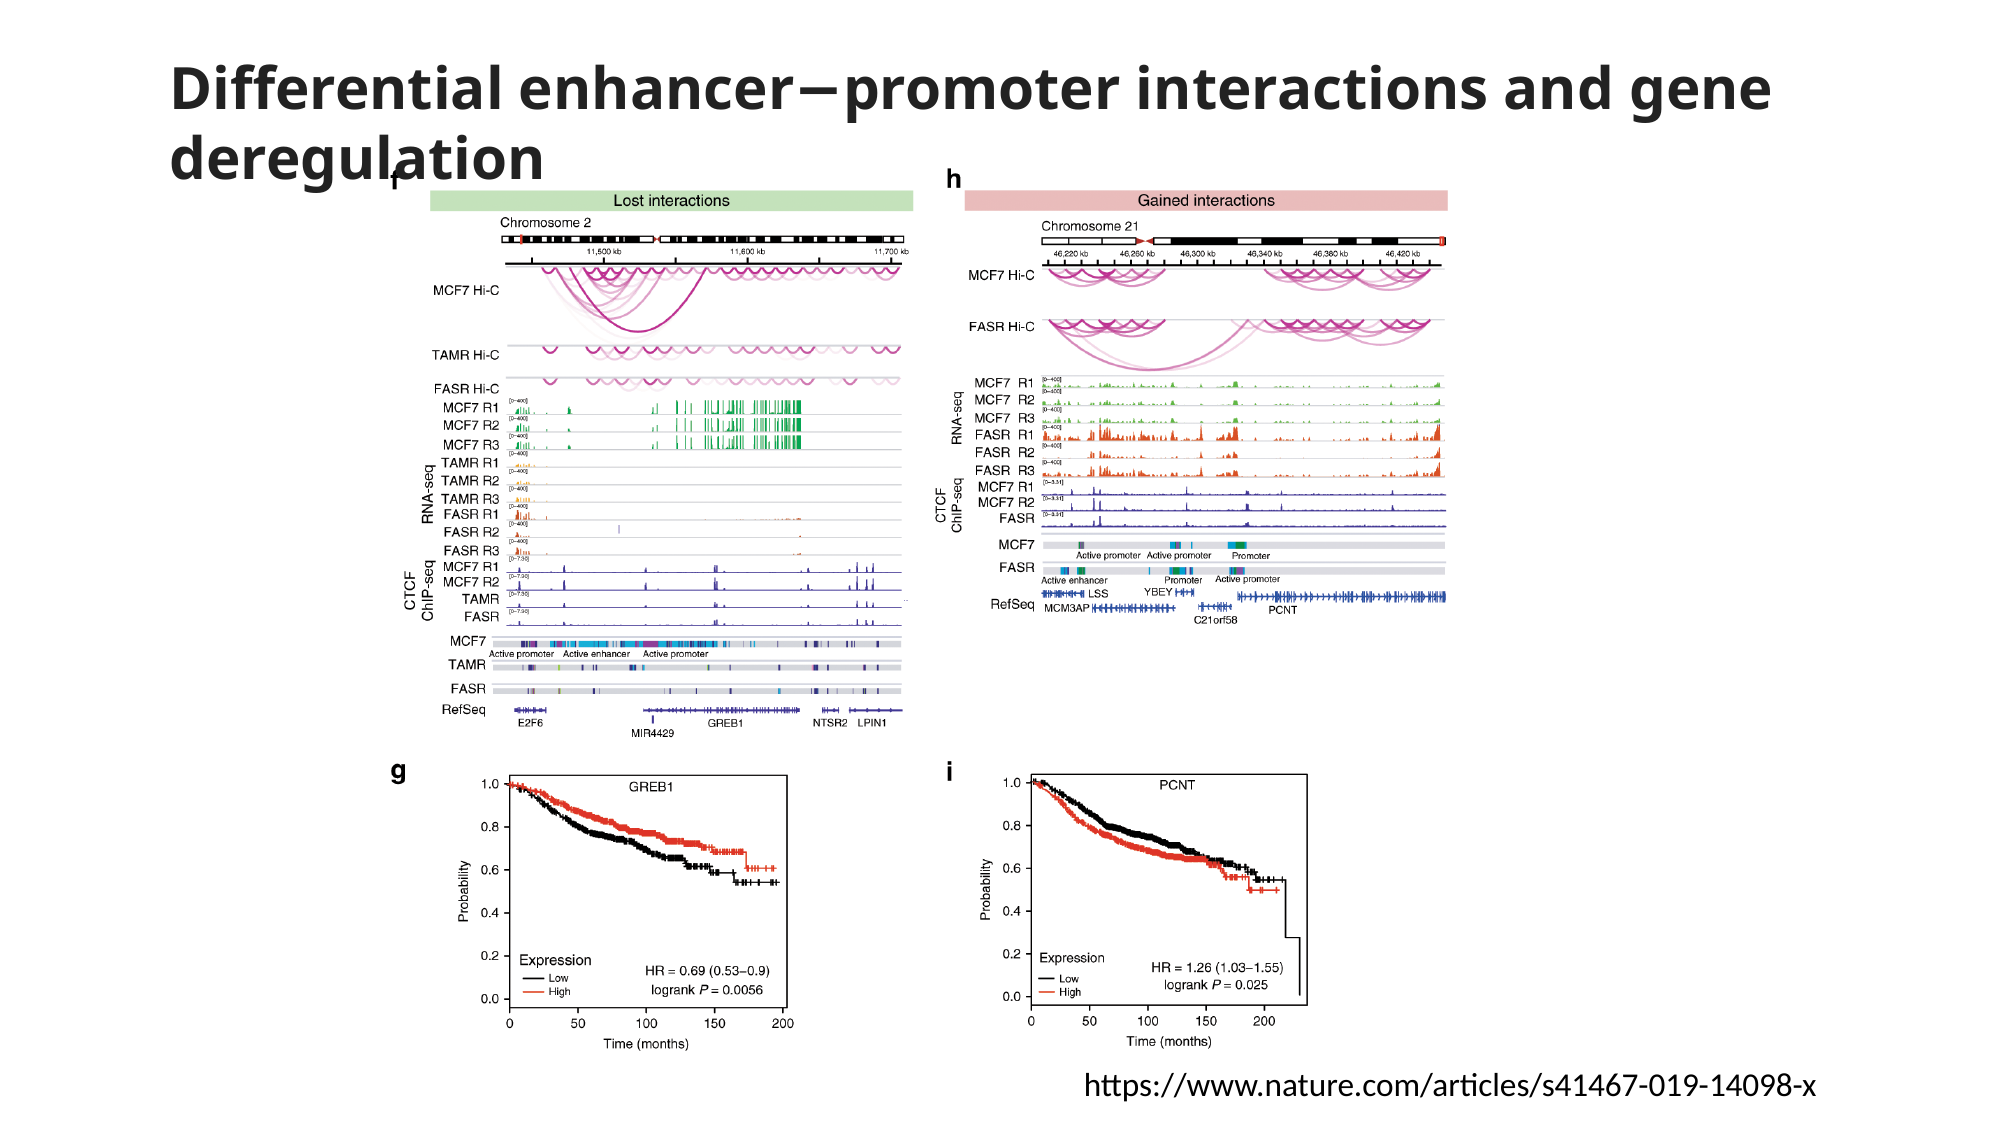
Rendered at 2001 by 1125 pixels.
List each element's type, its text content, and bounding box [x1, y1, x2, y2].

text_box Differential enhancer−promoter interactions and gene deregulation [154, 43, 1832, 199]
text_box https://www.nature.com/articles/s41467-019-14098-x [1068, 1056, 1871, 1111]
picture [390, 162, 1455, 1051]
